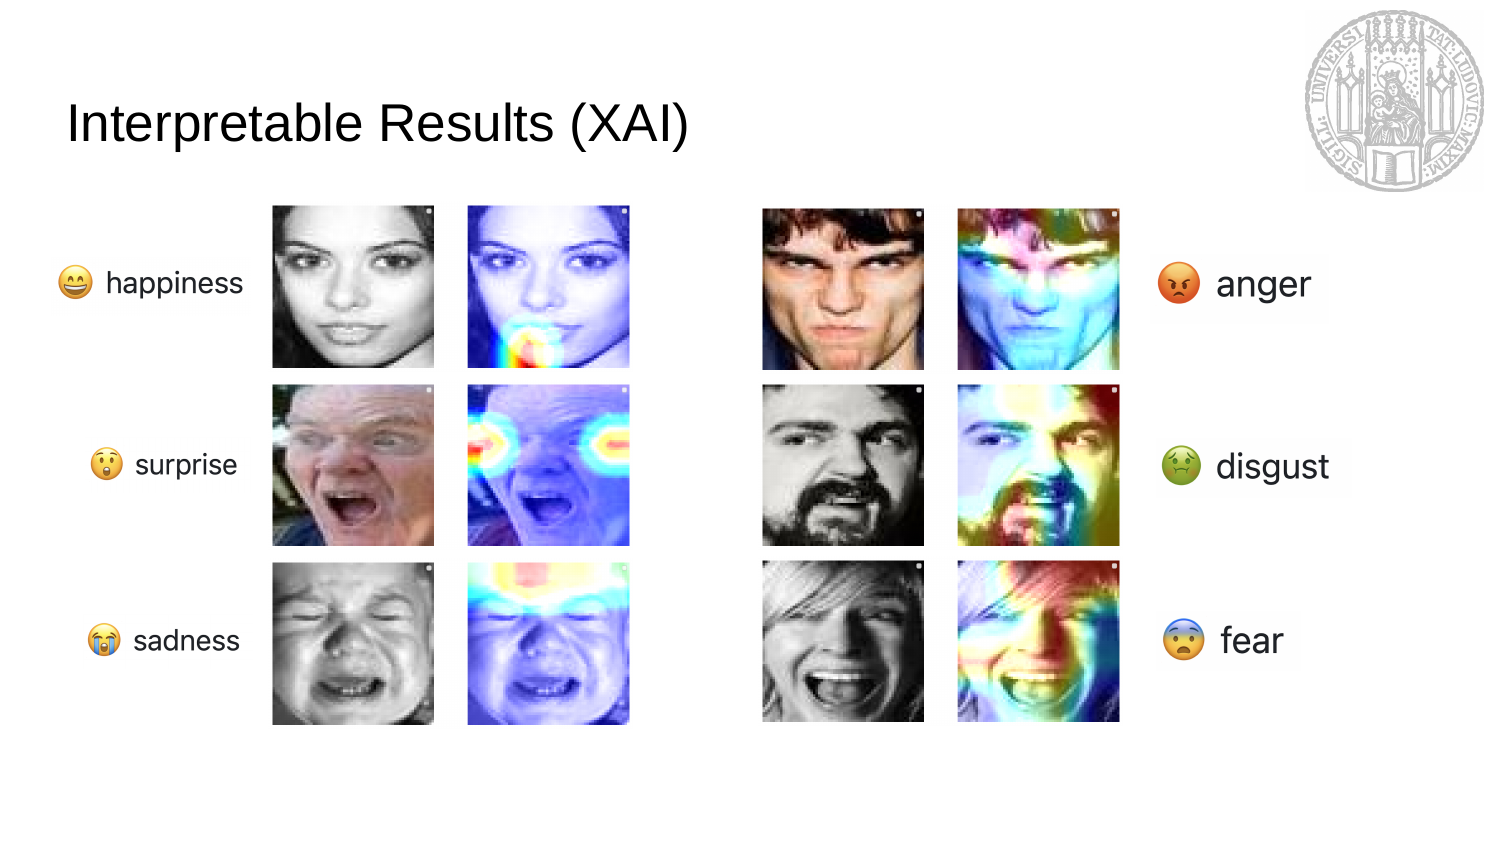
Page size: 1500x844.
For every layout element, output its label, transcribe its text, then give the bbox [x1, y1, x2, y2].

picture [268, 558, 633, 729]
picture [83, 613, 254, 669]
picture [758, 204, 1123, 374]
picture [1156, 611, 1301, 671]
picture [1305, 10, 1484, 192]
picture [758, 380, 1123, 551]
picture [1150, 253, 1330, 324]
picture [1156, 438, 1353, 498]
picture [85, 437, 252, 493]
title Interpretable Results (XAI) [51, 72, 1300, 167]
picture [268, 201, 633, 372]
picture [268, 380, 633, 551]
picture [758, 556, 1123, 727]
picture [50, 257, 251, 317]
